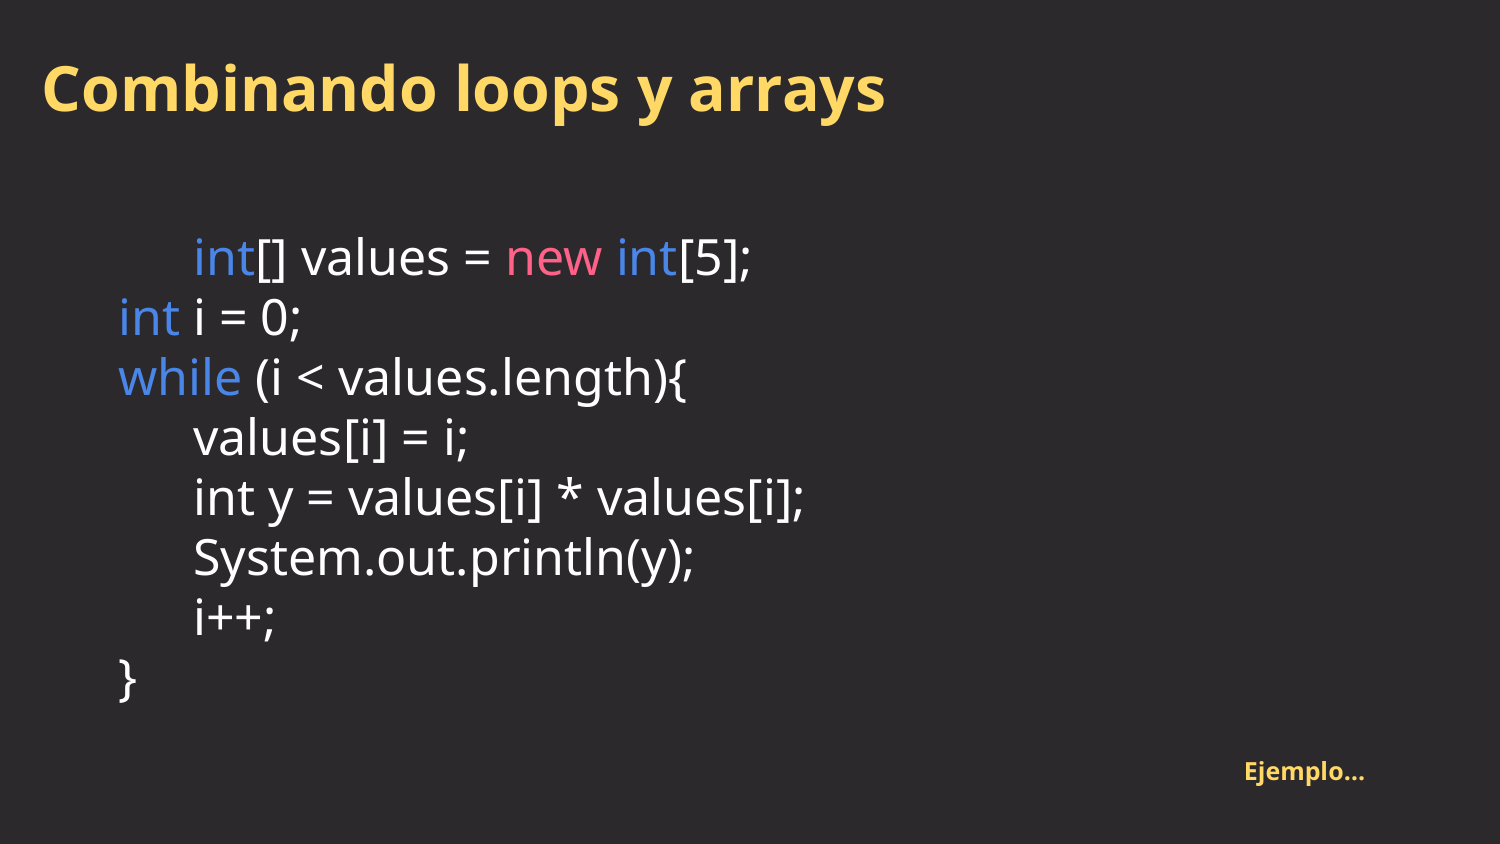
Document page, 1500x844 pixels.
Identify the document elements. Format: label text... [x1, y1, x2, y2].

title Ejemplo… [1228, 740, 1414, 808]
title Combinando loops y arrays [26, 33, 1382, 144]
text_box int[] values = new int[5]; int i = 0; while (i < values.length){ values[i] = i; int y = values[i] * values[i]; System.out.println(y); i++; } [28, 176, 1472, 755]
